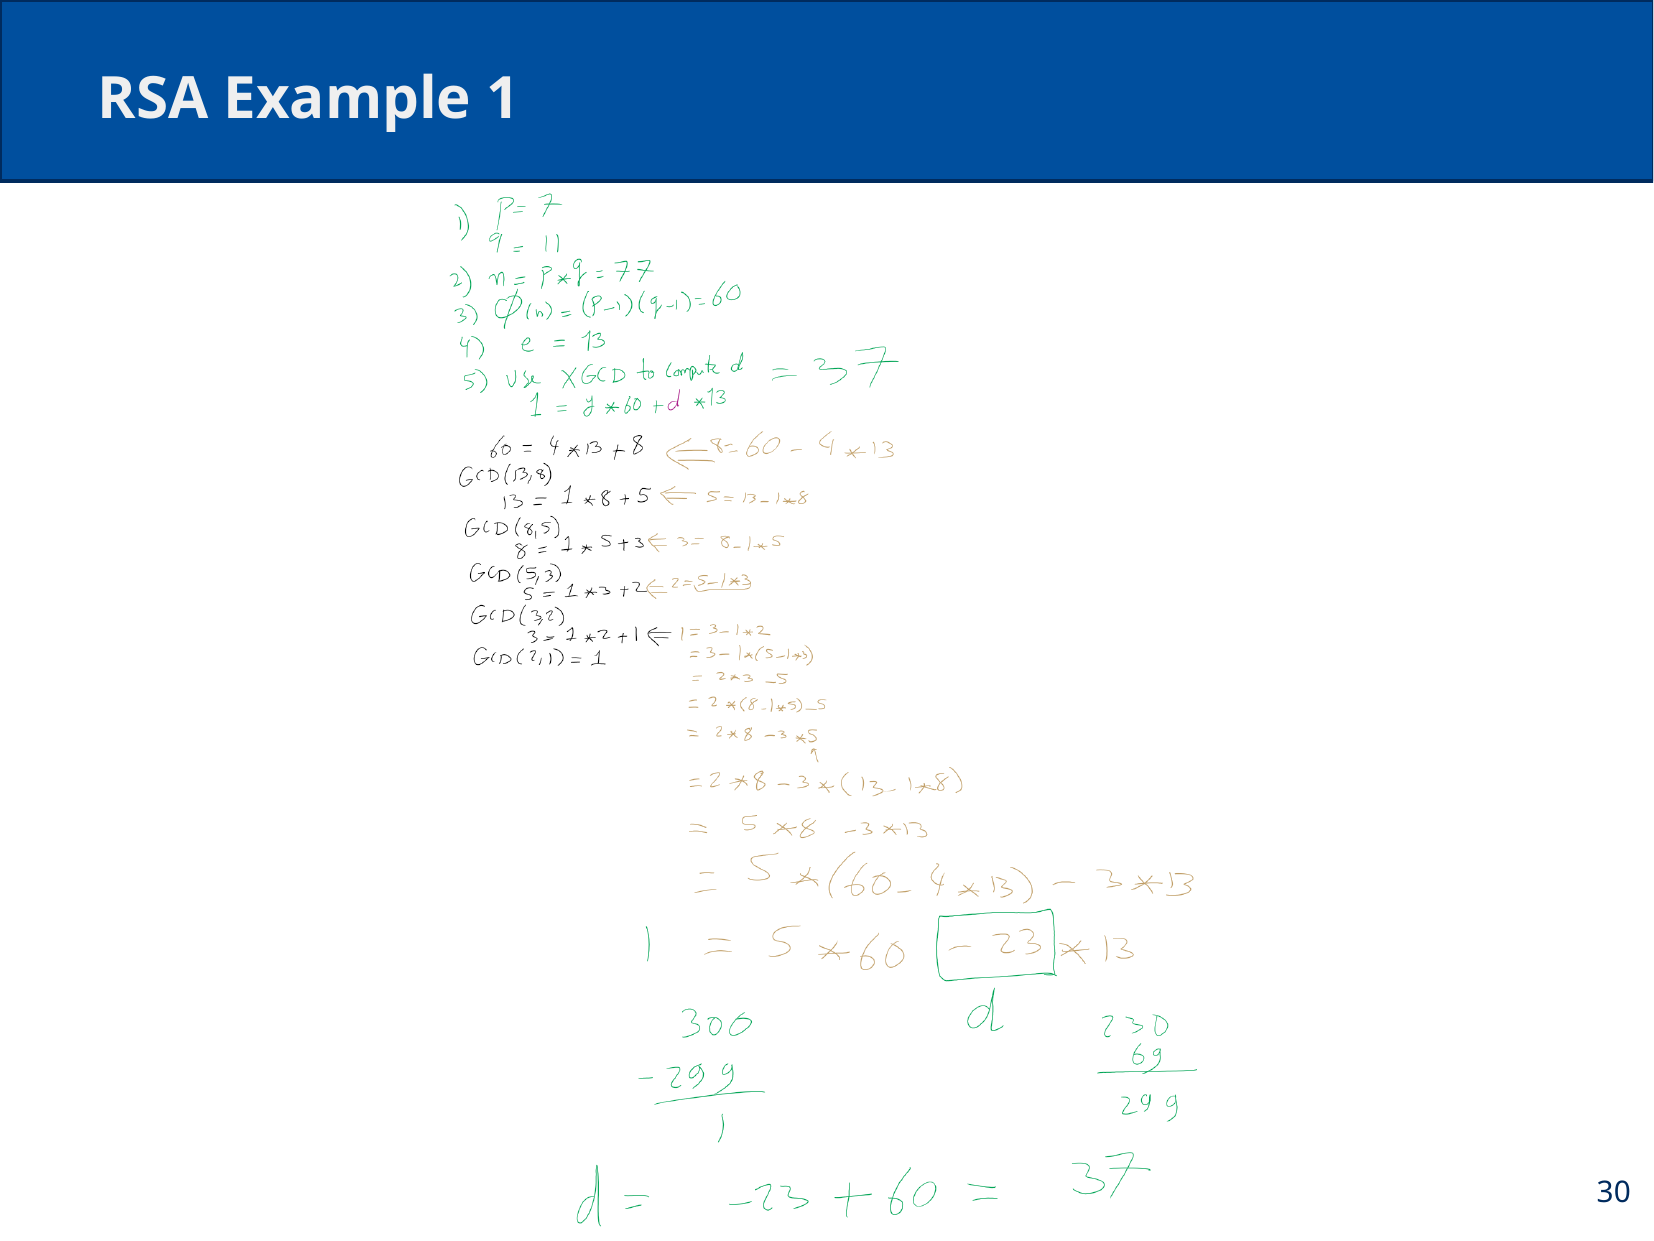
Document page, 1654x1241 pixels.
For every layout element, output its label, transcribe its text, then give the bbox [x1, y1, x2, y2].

slide_number 30 [1546, 1145, 1647, 1241]
picture [448, 193, 1231, 1228]
title RSA Example 1 [82, 35, 1571, 146]
